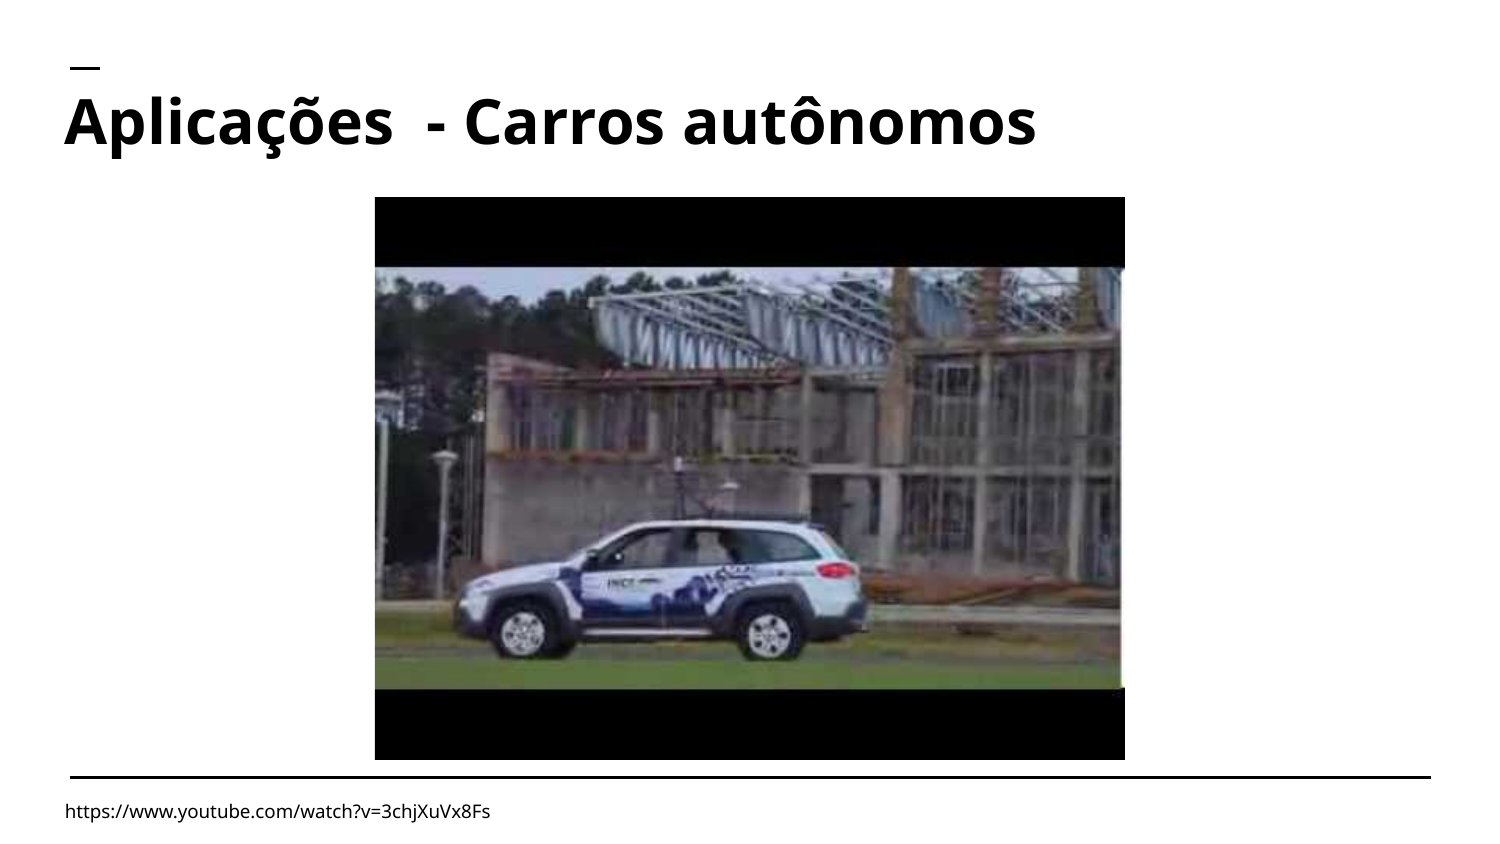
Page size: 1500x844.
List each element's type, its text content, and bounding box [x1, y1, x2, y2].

title Aplicações - Carros autônomos [49, 67, 1448, 173]
list https://www.youtube.com/watch?v=3chjXuVx8Fs [49, 779, 1426, 844]
text_box [374, 197, 1125, 760]
